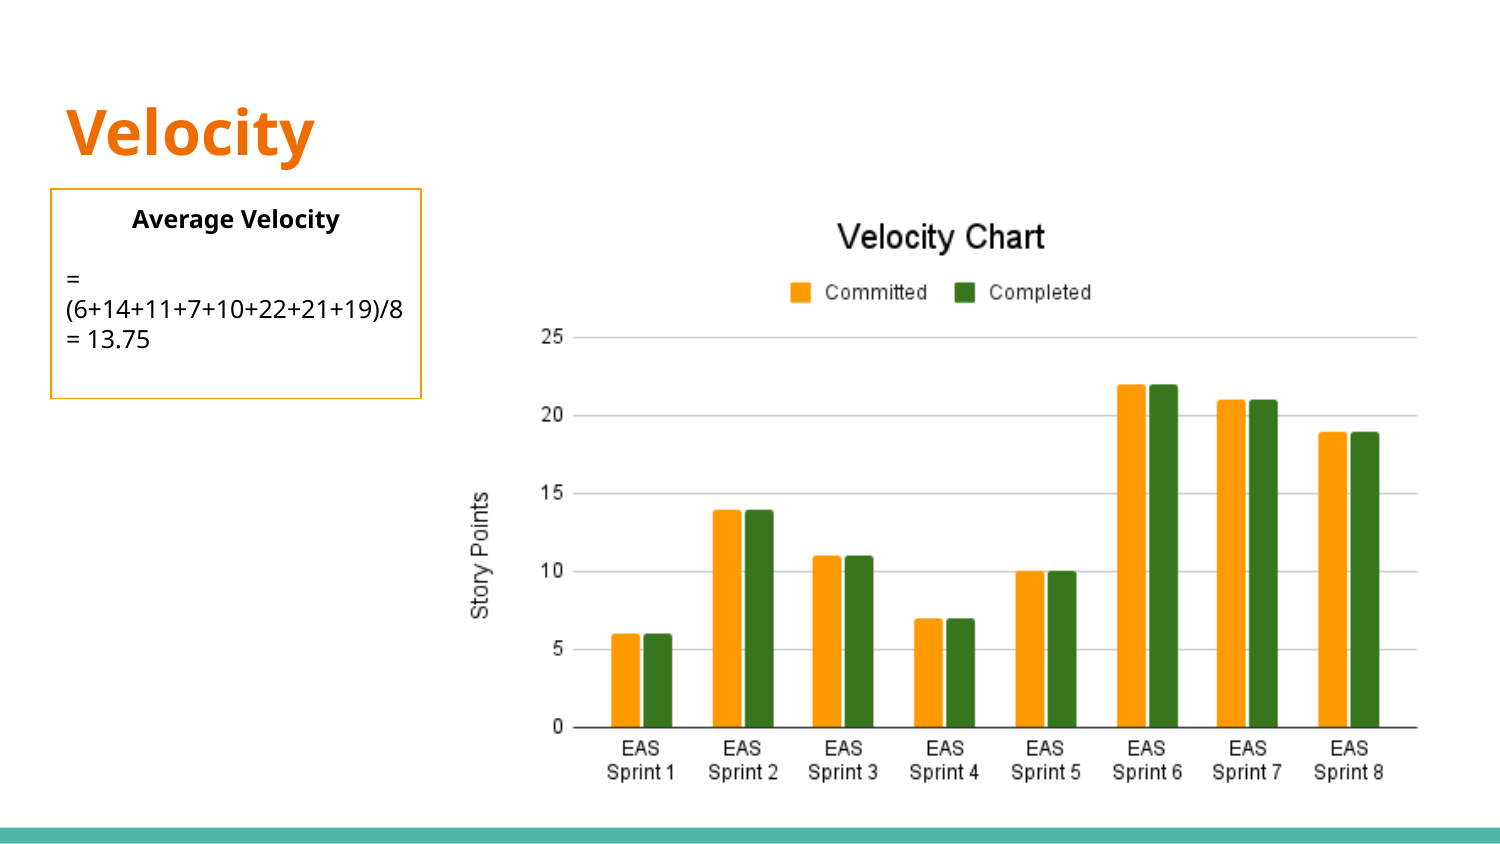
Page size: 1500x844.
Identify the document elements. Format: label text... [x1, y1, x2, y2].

text_box Average Velocity = (6+14+11+7+10+22+21+19)/8 = 13.75 [51, 188, 422, 399]
picture [434, 188, 1450, 817]
title Velocity [51, 72, 1449, 189]
